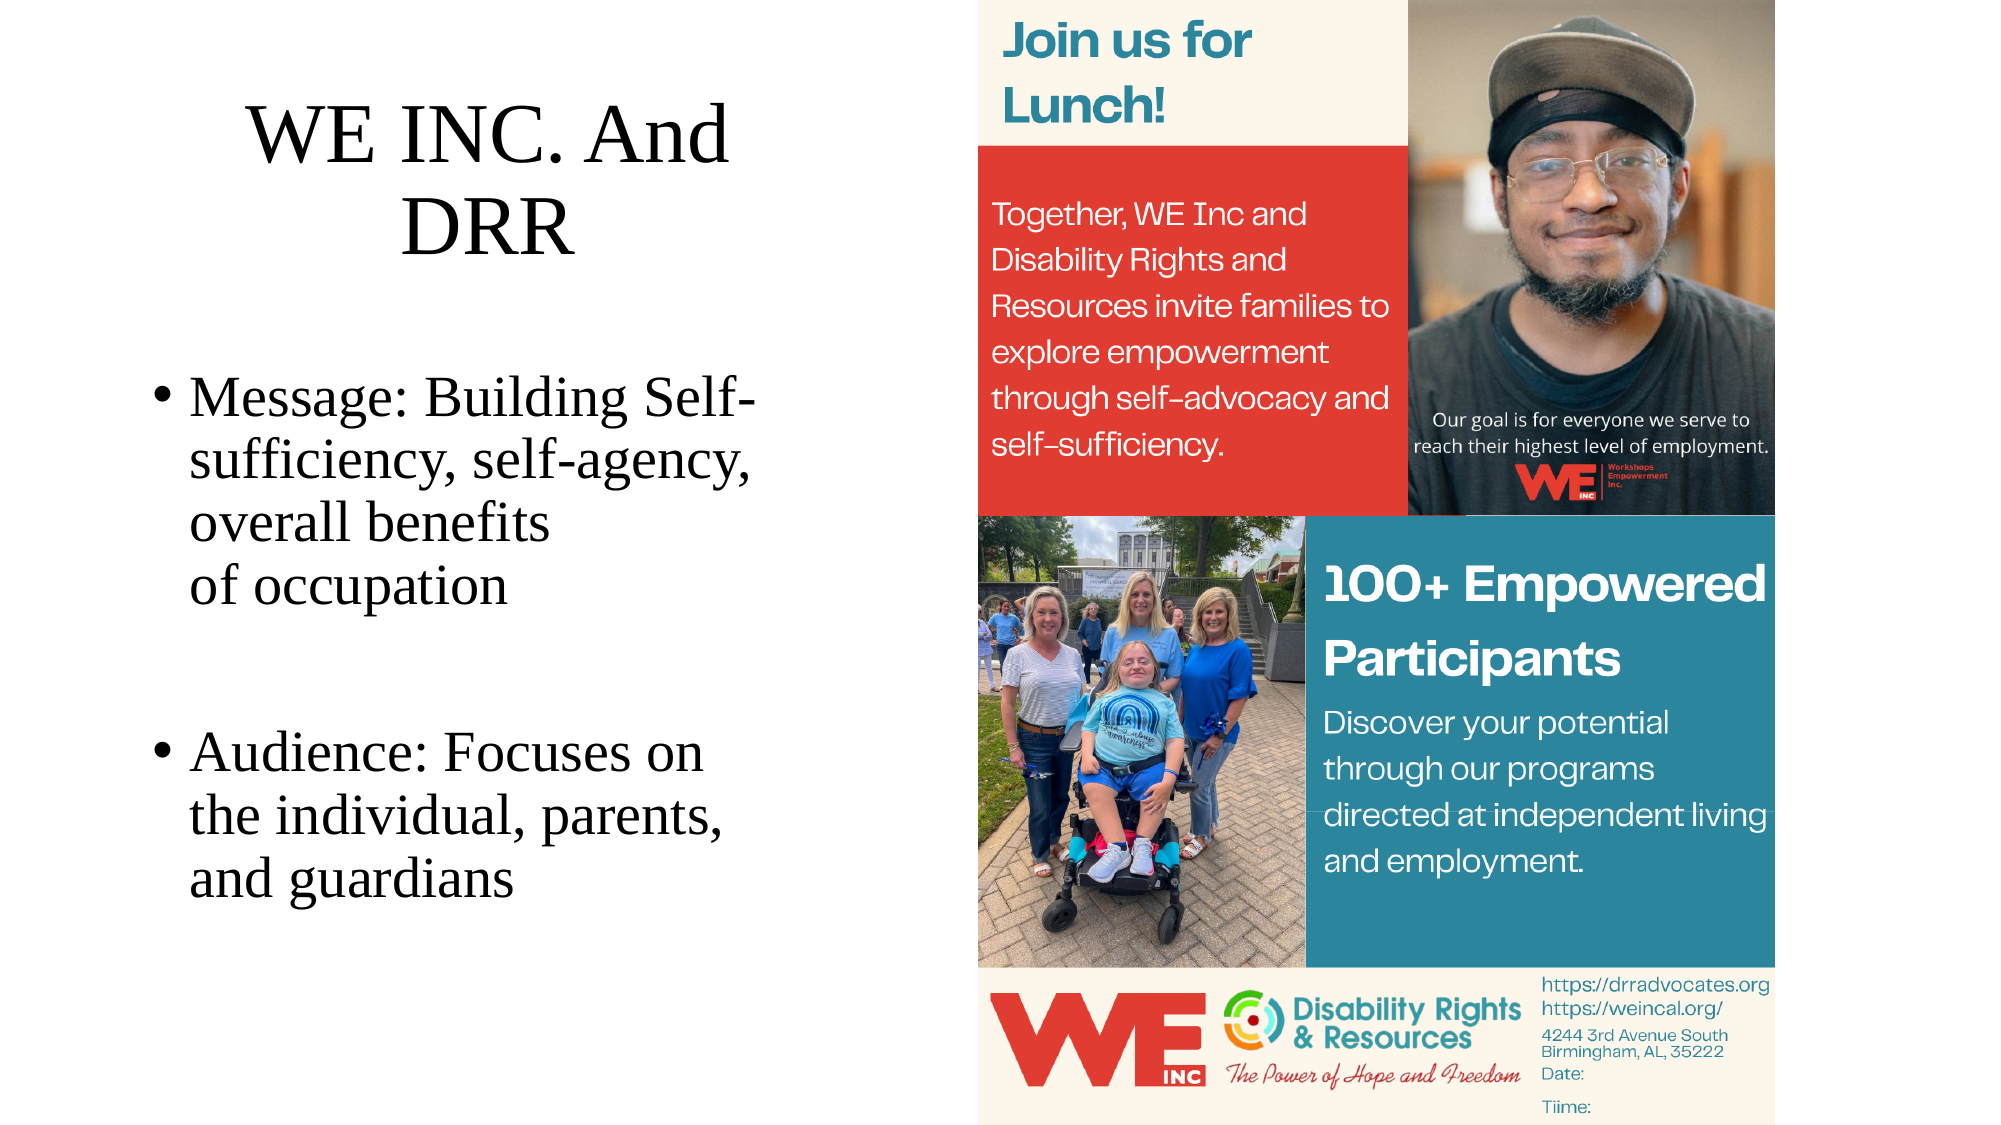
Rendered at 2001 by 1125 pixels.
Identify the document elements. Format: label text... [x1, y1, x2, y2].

title WE INC. And DRR [137, 80, 839, 281]
picture [978, 0, 1775, 1125]
list Message: Building Self-sufficiency, self-agency, overall benefits of occupation Audience: Focuses on the individual, parents, and guardians [137, 358, 791, 1014]
